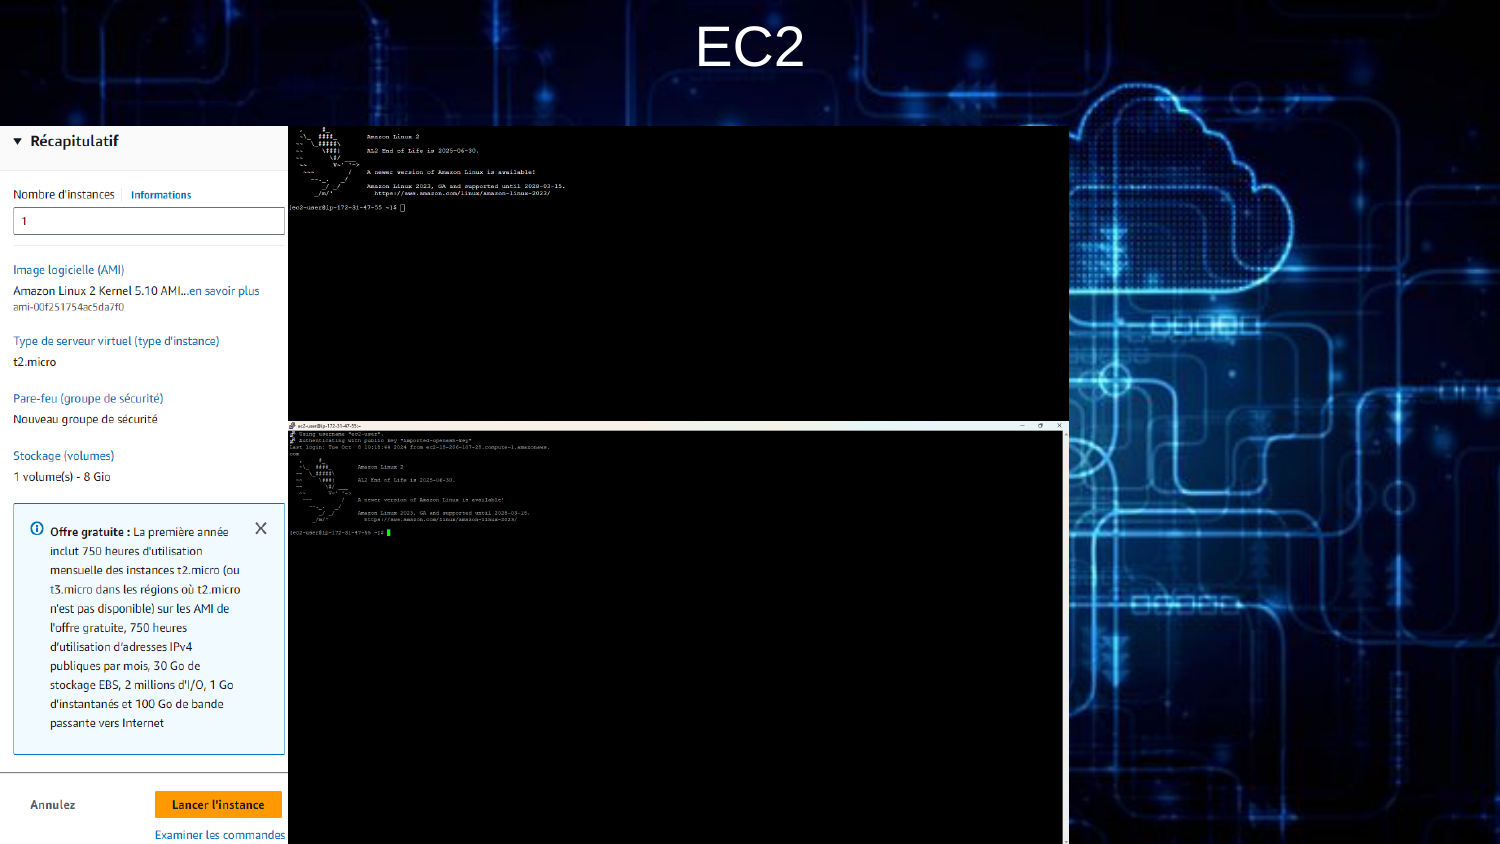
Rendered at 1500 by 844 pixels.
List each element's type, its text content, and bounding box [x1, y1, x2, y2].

title EC2 [51, 0, 1449, 94]
picture [0, 0, 1500, 844]
